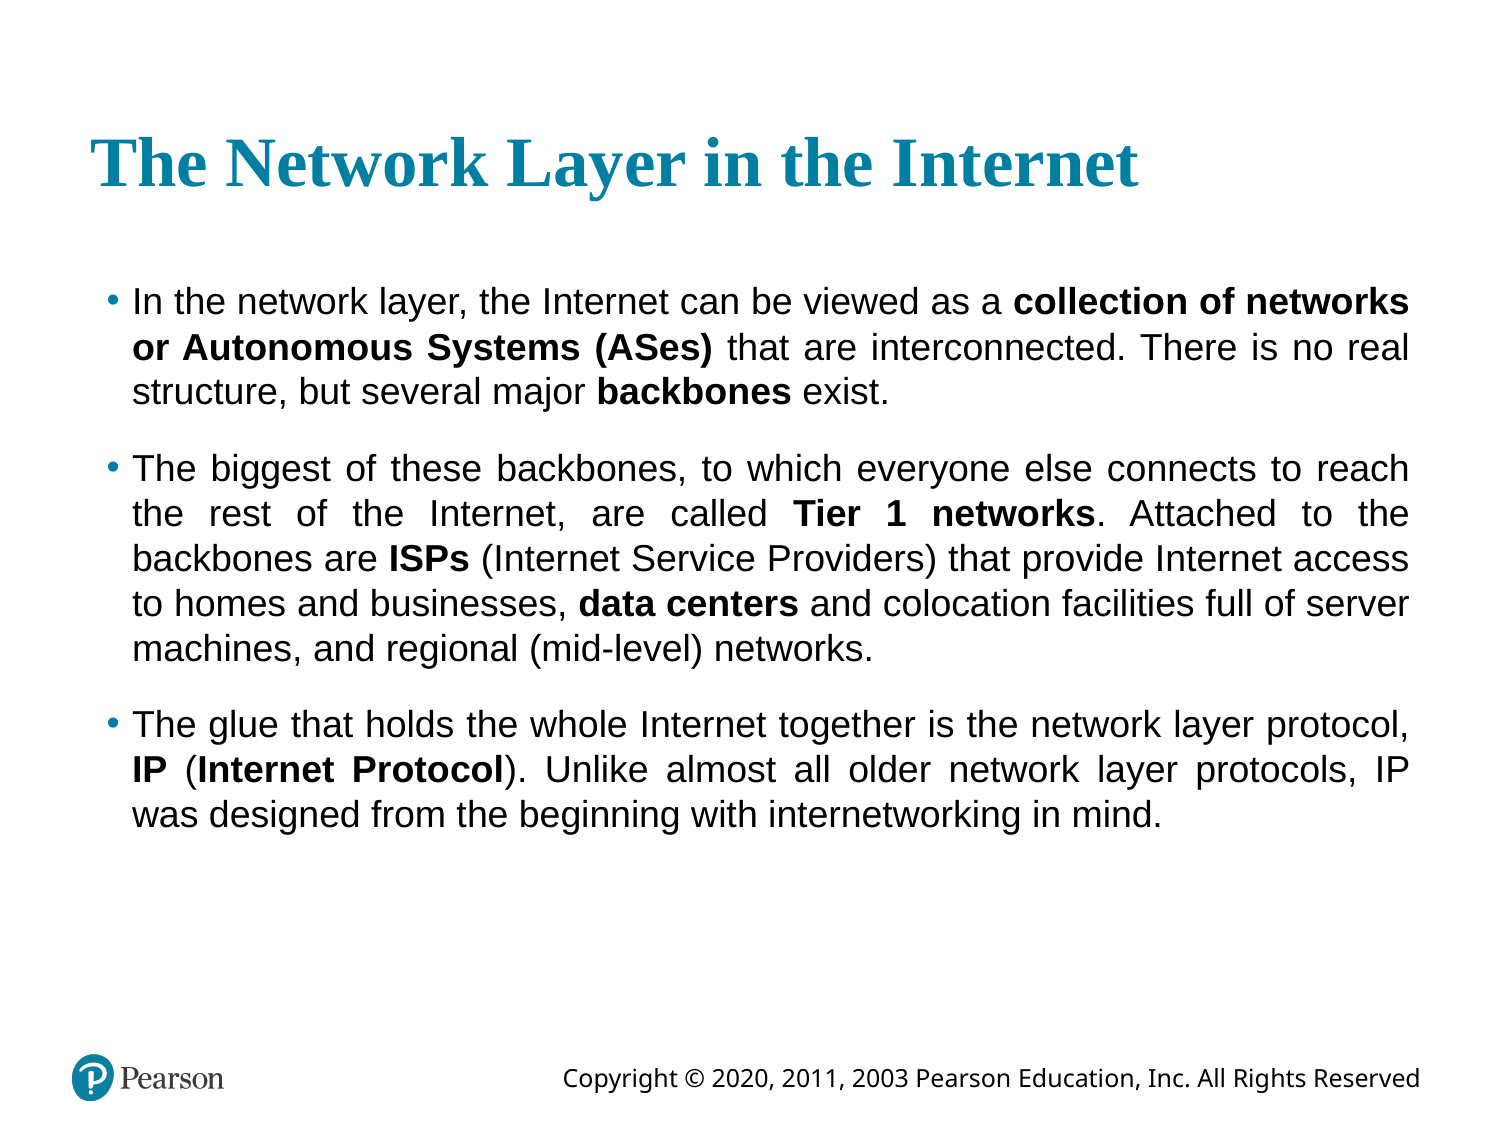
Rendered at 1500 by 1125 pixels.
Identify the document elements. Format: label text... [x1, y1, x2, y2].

picture [98, 1054, 224, 1101]
list In the network layer, the Internet can be viewed as a collection of networks or Autonomous Systems (ASes) that are interconnected. There is no real structure, but several major backbones exist. The biggest of these backbones, to which everyone else connects to reach the rest of the Internet, are called Tier 1 networks. Attached to the backbones are ISPs (Internet Service Providers) that provide Internet access to homes and businesses, data centers and colocation facilities full of server machines, and regional (mid-level) networks. The glue that holds the whole Internet together is the network layer protocol, IP (Internet Protocol). Unlike almost all older network layer protocols, IP was designed from the beginning with internetworking in mind. [75, 262, 1425, 1005]
picture [72, 1087, 83, 1101]
title The Network Layer in the Internet [75, 35, 1425, 216]
picture [80, 1063, 106, 1088]
picture [72, 1054, 88, 1070]
